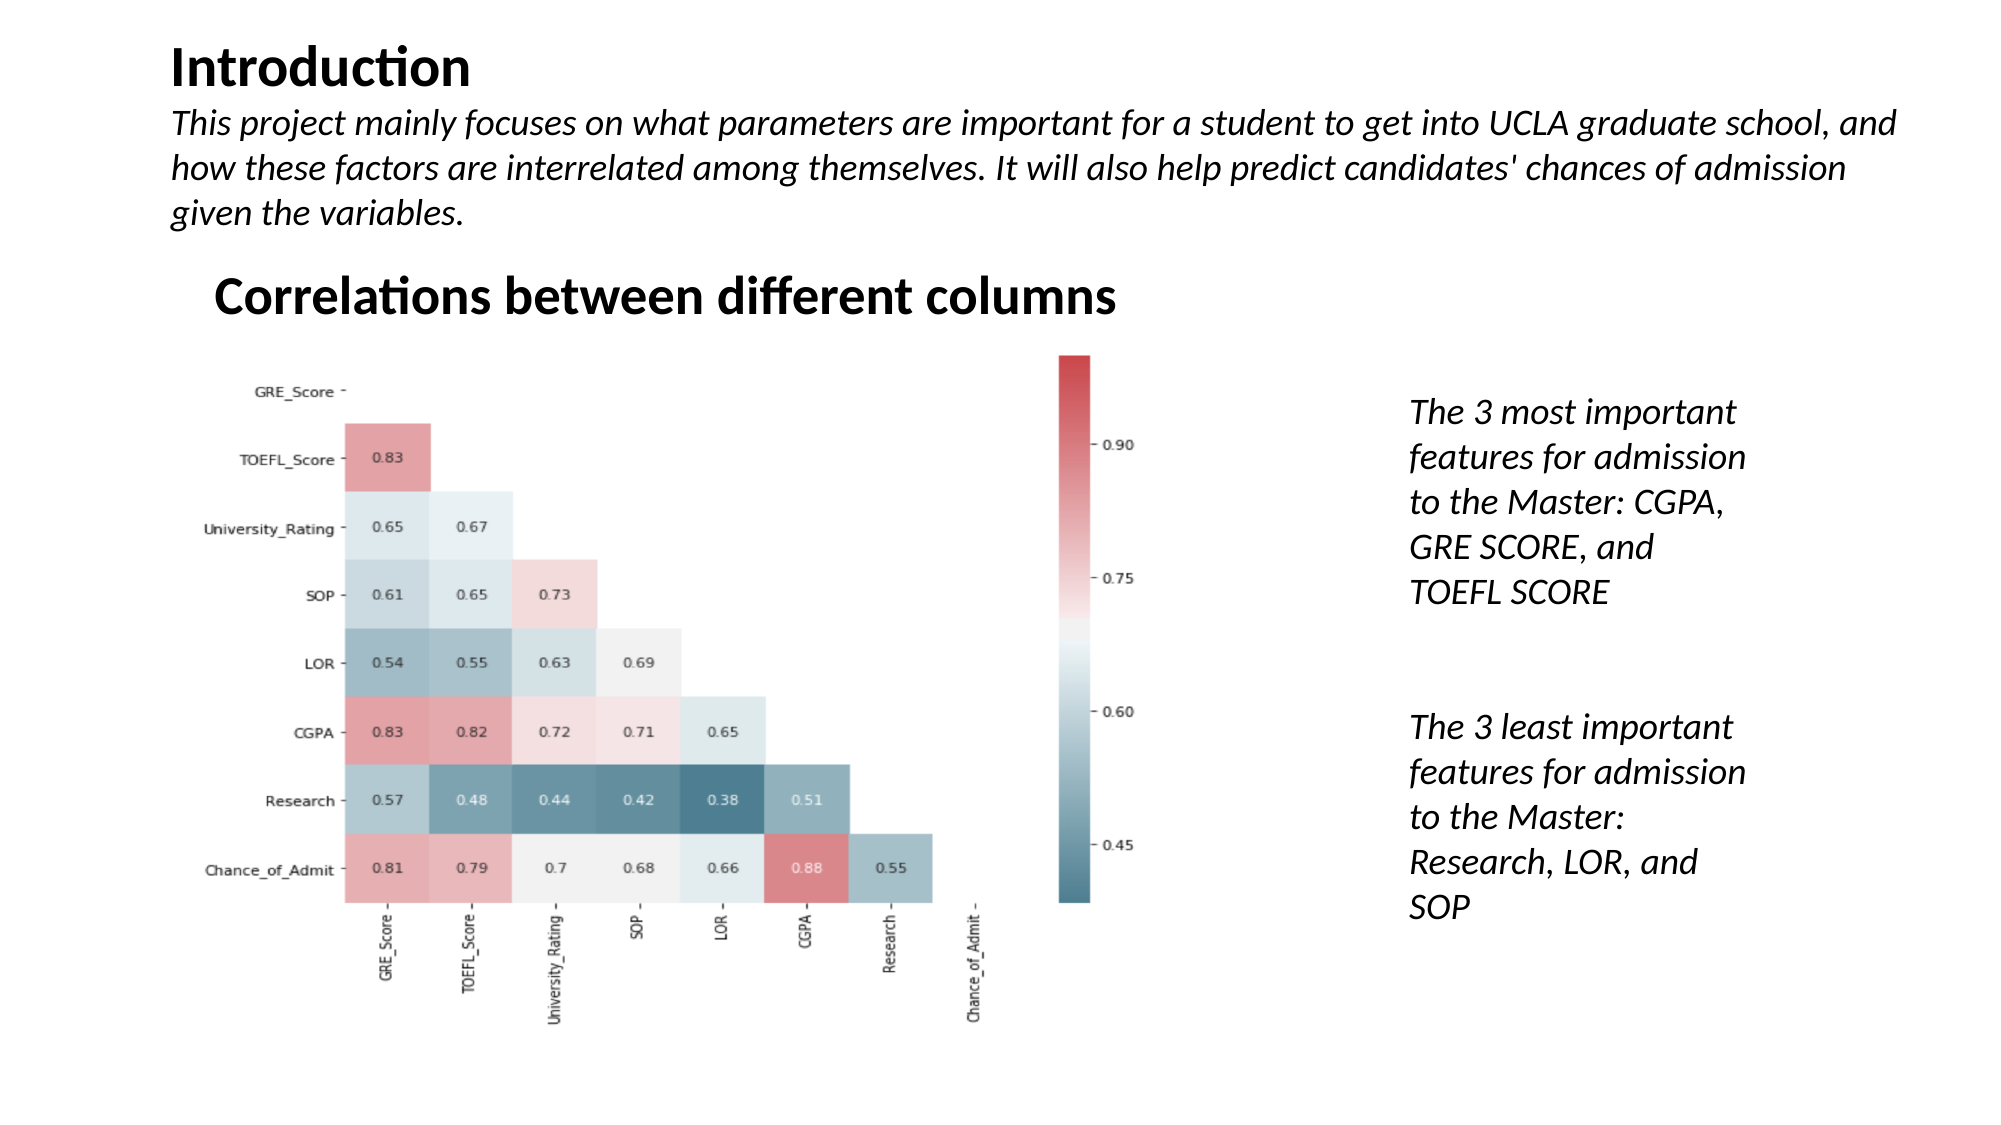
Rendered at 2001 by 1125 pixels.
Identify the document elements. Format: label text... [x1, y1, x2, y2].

text_box The 3 most important features for admission to the Master: CGPA, GRE SCORE, and TOEFL SCORE The 3 least important features for admission to the Master: Research, LOR, and SOP [1394, 379, 1763, 935]
subtitle Correlations between different columns [156, 286, 1176, 330]
text_box Introduction This project mainly focuses on what parameters are important for a student to get into UCLA graduate school, and how these factors are interrelated among themselves. It will also help predict candidates' chances of admission given the variables. [156, 20, 1927, 286]
title co [1176, 286, 1750, 576]
picture [156, 330, 1232, 1050]
